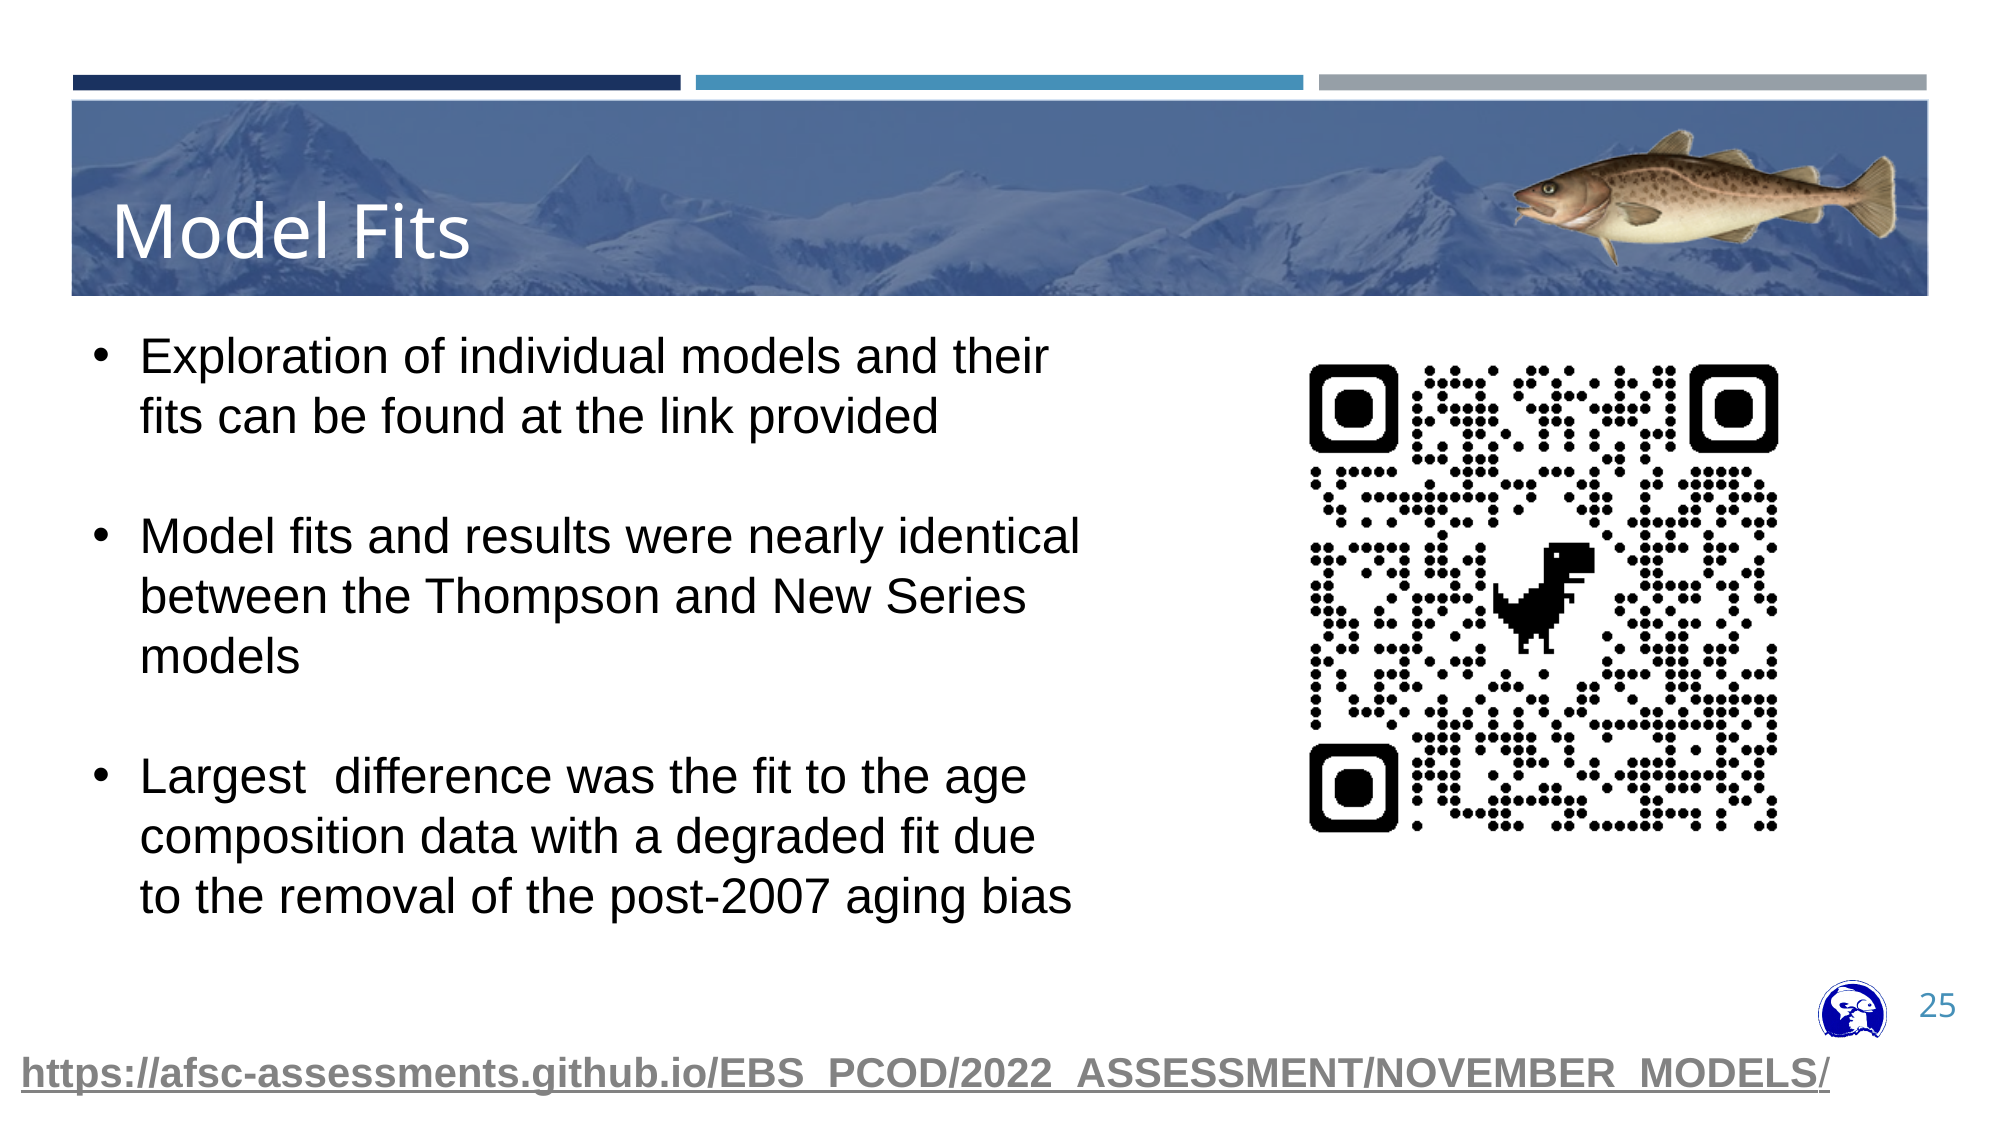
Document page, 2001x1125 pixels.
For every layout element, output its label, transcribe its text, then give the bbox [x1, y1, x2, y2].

text_box https://afsc-assessments.github.io/EBS_PCOD/2022_ASSESSMENT/NOVEMBER_MODELS/ [5, 1038, 1845, 1104]
text_box Exploration of individual models and their fits can be found at the link provided Model fits and results were nearly identical between the Thompson and New Series models Largest difference was the fit to the age composition data with a degraded fit due to the removal of the post-2007 aging bias [77, 316, 1102, 932]
text_box [71, 99, 1503, 296]
text_box [1908, 99, 1929, 296]
title Model Fits [95, 115, 1503, 282]
slide_number 25 [1732, 977, 1972, 1037]
picture [1259, 77, 1905, 884]
